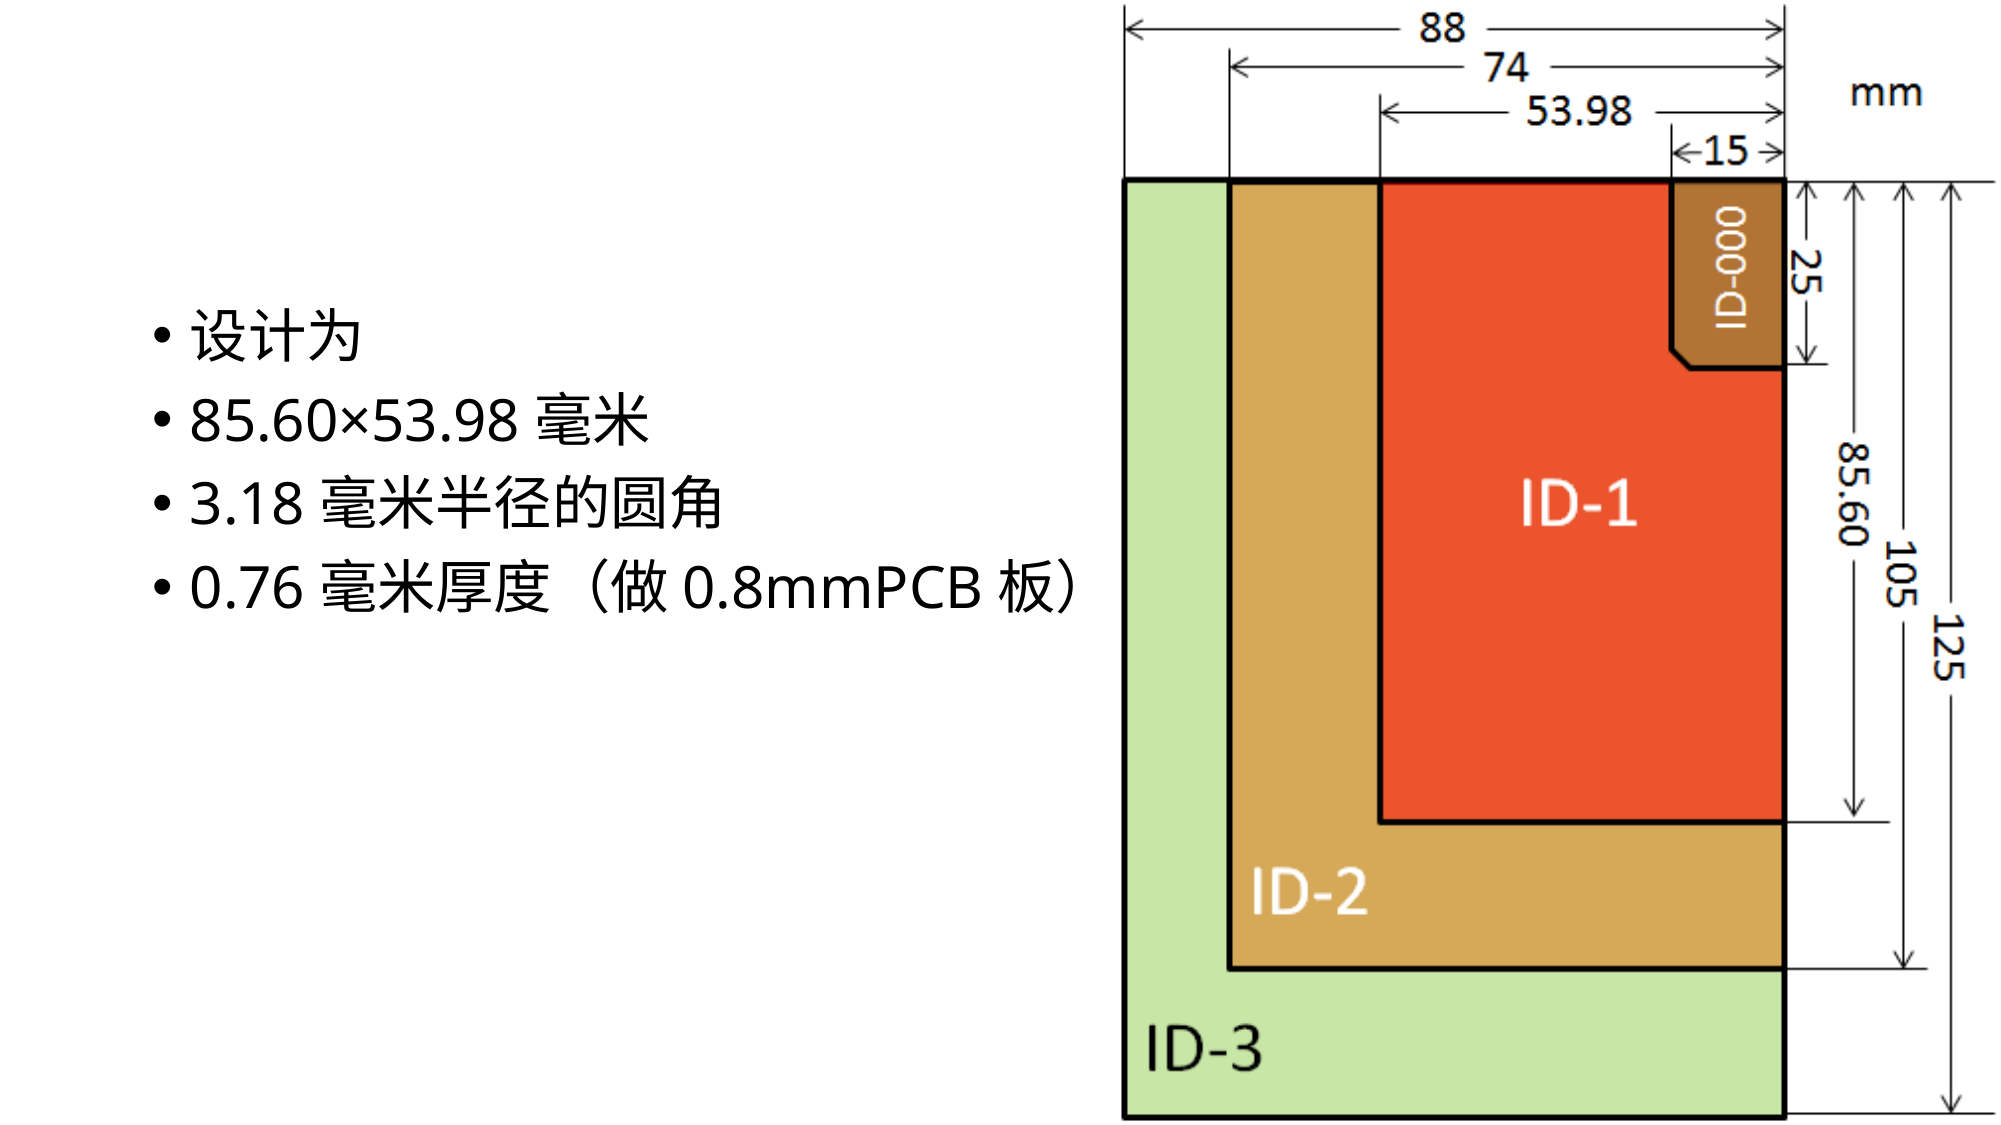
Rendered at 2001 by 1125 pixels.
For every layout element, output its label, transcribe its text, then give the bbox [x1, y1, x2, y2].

list 设计为 85.60×53.98毫米 3.18毫米半径的圆角 0.76毫米厚度（做0.8mmPCB板） [137, 299, 1118, 1014]
picture [1118, 0, 2000, 1125]
